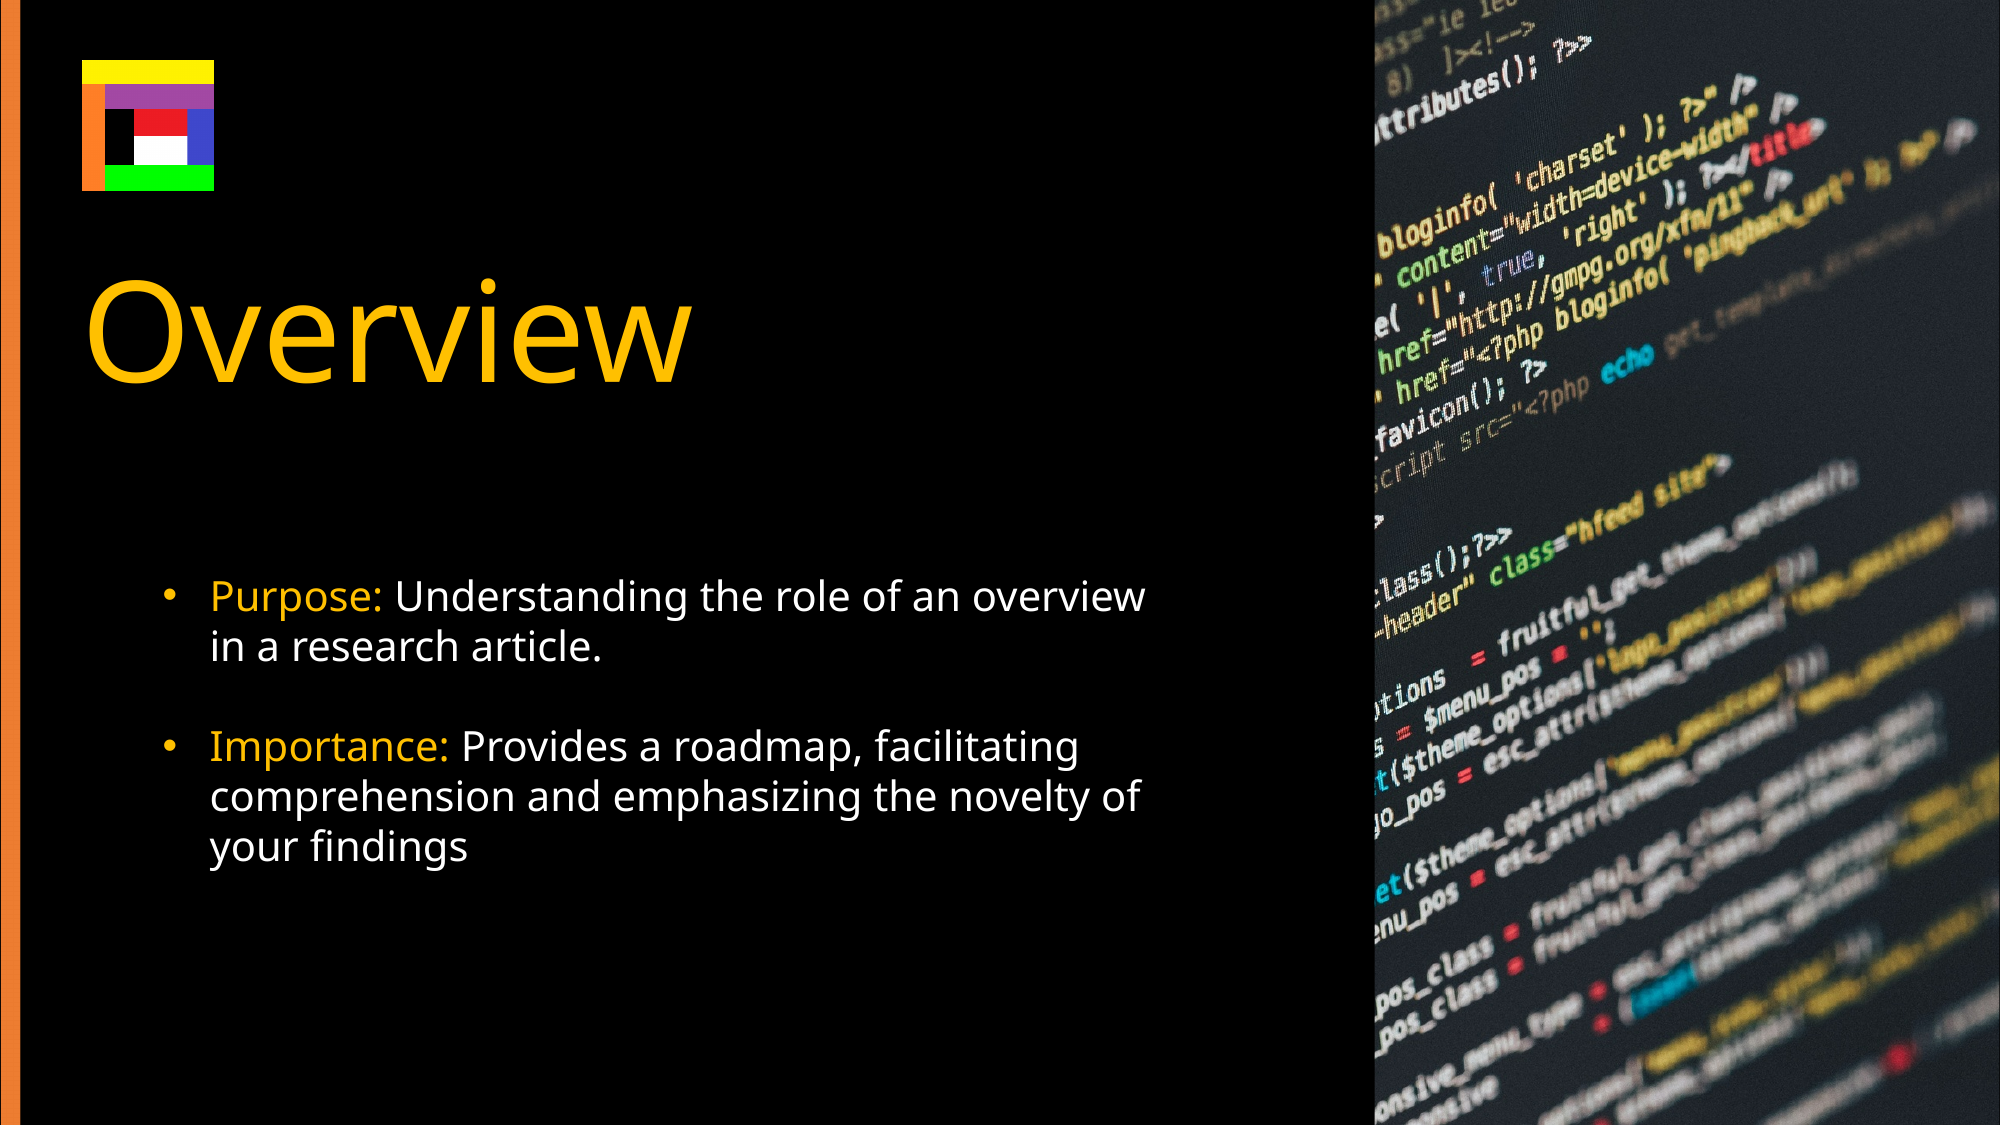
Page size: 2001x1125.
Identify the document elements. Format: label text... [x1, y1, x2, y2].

picture [81, 59, 214, 191]
text_box Overview [81, 250, 1369, 571]
picture [0, 0, 21, 1125]
text_box Purpose: Understanding the role of an overview in a research article. Importance: Provides a roadmap, facilitating comprehension and emphasizing the novelty of your findings [147, 562, 1166, 923]
picture [1374, 0, 2000, 1125]
